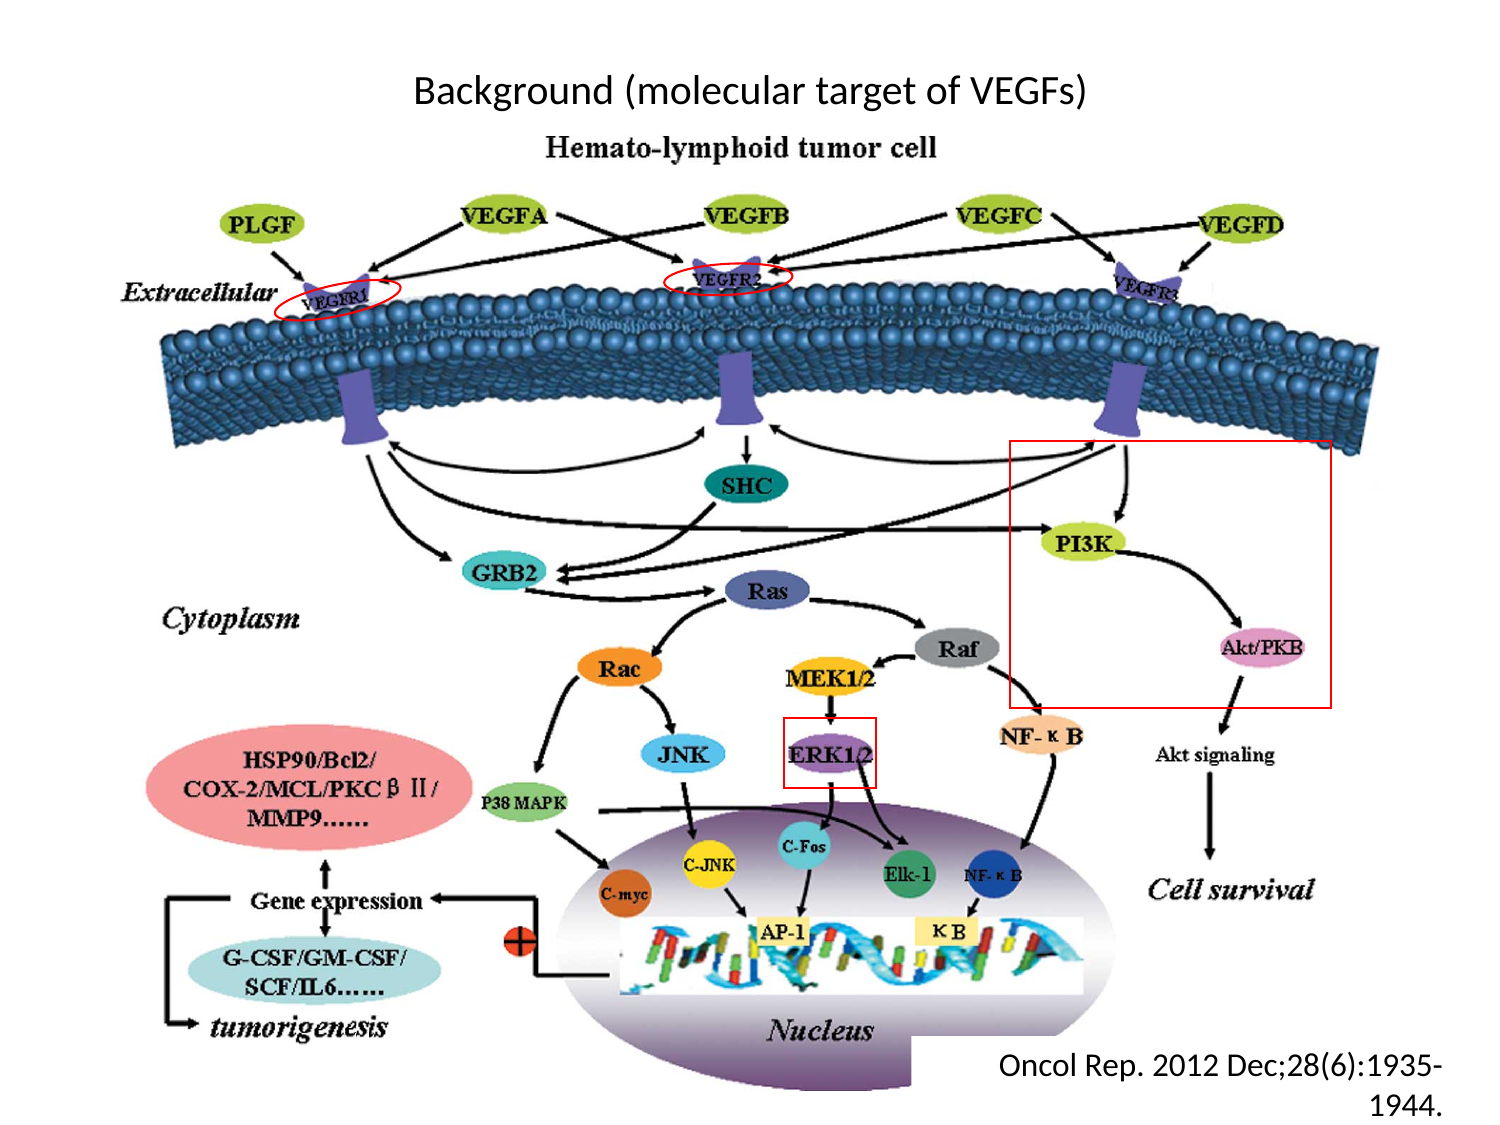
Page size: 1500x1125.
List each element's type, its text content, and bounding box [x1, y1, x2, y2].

text_box Oncol Rep. 2012 Dec;28(6):1935-1944. [911, 1036, 1459, 1125]
picture [112, 128, 1389, 1099]
text_box Background (molecular target of VEGFs) [45, 55, 1456, 121]
